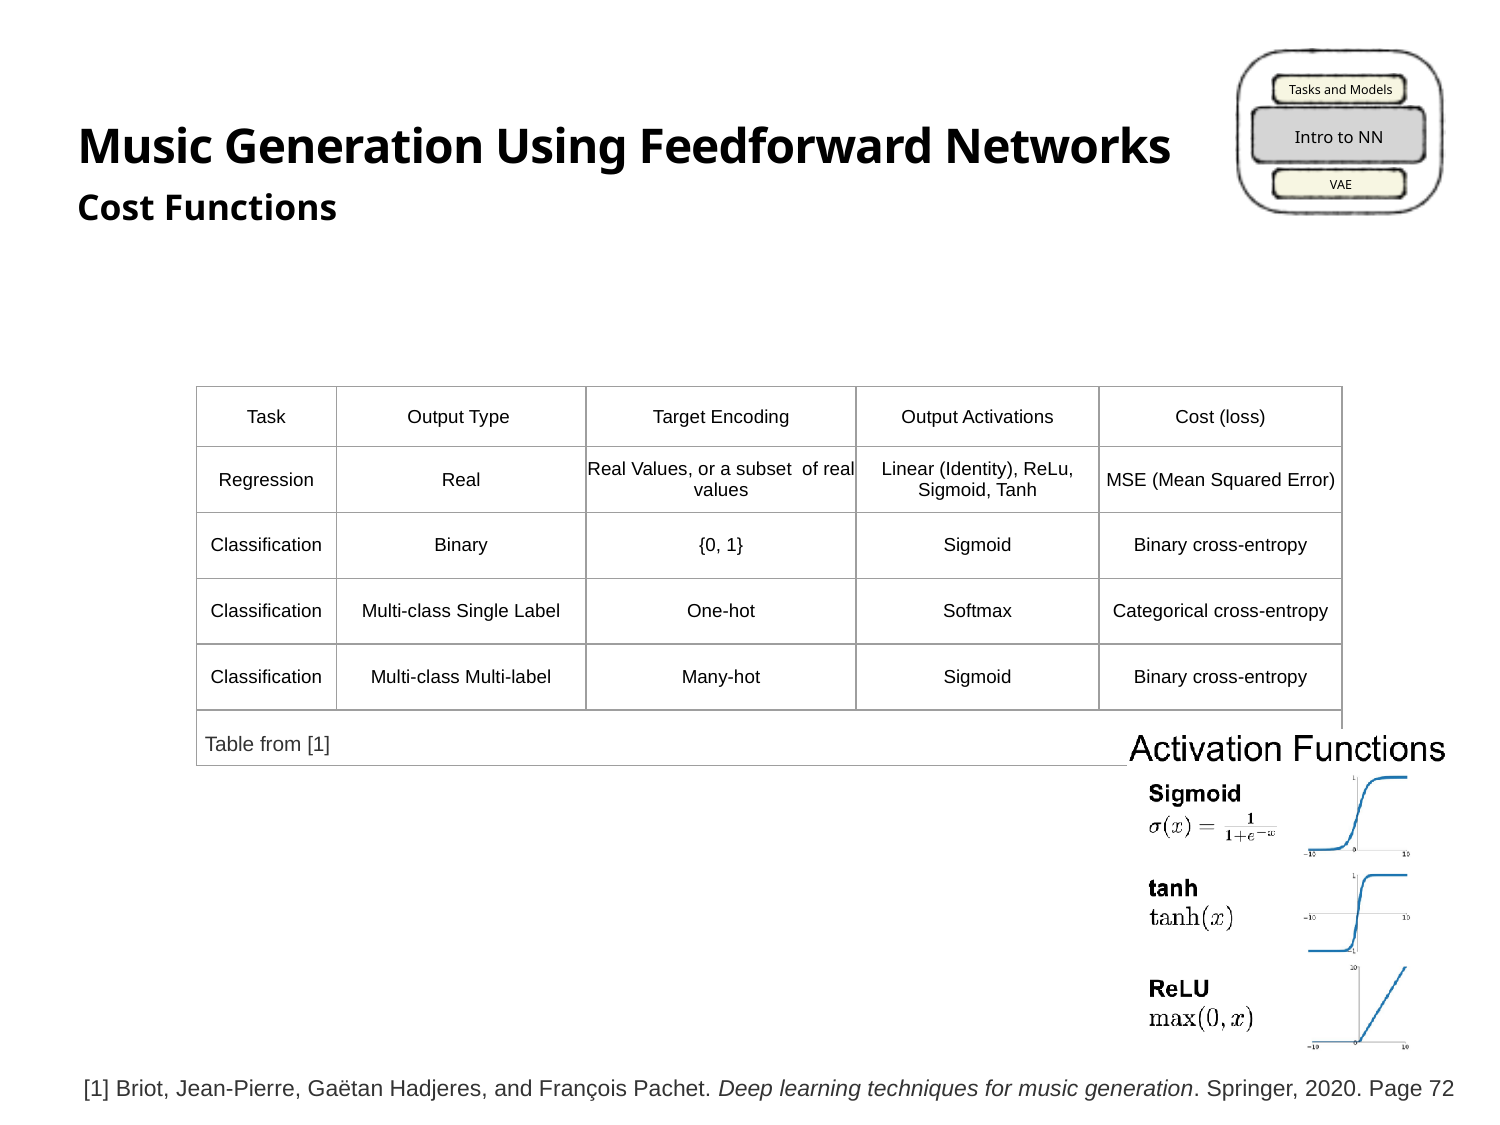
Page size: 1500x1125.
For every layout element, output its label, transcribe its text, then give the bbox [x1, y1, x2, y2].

table_header Output Type [337, 387, 585, 446]
table_cell Classification [197, 645, 336, 709]
text_box Cost Functions [74, 182, 1426, 240]
table_cell Real Values, or a subset of real values [587, 447, 855, 512]
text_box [1235, 47, 1447, 218]
title Music Generation Using Feedforward Networks [73, 123, 1235, 213]
table_cell Classification [197, 513, 336, 578]
table_cell Multi-class Multi-label [337, 645, 585, 709]
table_cell Linear (Identity), ReLu, Sigmoid, Tanh [857, 447, 1098, 512]
table_cell Classification [197, 579, 336, 643]
table_cell Table from [1] [197, 711, 1341, 765]
table_cell {0, 1} [587, 513, 855, 578]
table_cell Categorical cross-entropy [1100, 579, 1341, 643]
table_cell MSE (Mean Squared Error) [1100, 447, 1341, 512]
table_header Target Encoding [587, 387, 855, 446]
table_cell Real [337, 447, 585, 512]
table_cell Softmax [857, 579, 1098, 643]
table_header Output Activations [857, 387, 1098, 446]
table_cell Sigmoid [857, 513, 1098, 578]
table_header Cost (loss) [1100, 387, 1341, 446]
table_cell Binary [337, 513, 585, 578]
table_cell Sigmoid [857, 645, 1098, 709]
table_cell One-hot [587, 579, 855, 643]
text_box [1] Briot, Jean-Pierre, Gaëtan Hadjeres, and François Pachet. Deep learning techniques for music generation. Springer, 2020. Page 72 [83, 1073, 1126, 1101]
table_cell Binary cross-entropy [1100, 513, 1341, 578]
table_header Task [197, 387, 336, 446]
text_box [1126, 729, 1459, 1107]
table_cell Regression [197, 447, 336, 512]
table_cell Binary cross-entropy [1100, 645, 1341, 709]
table_cell Multi-class Single Label [337, 579, 585, 643]
table_cell Many-hot [587, 645, 855, 709]
